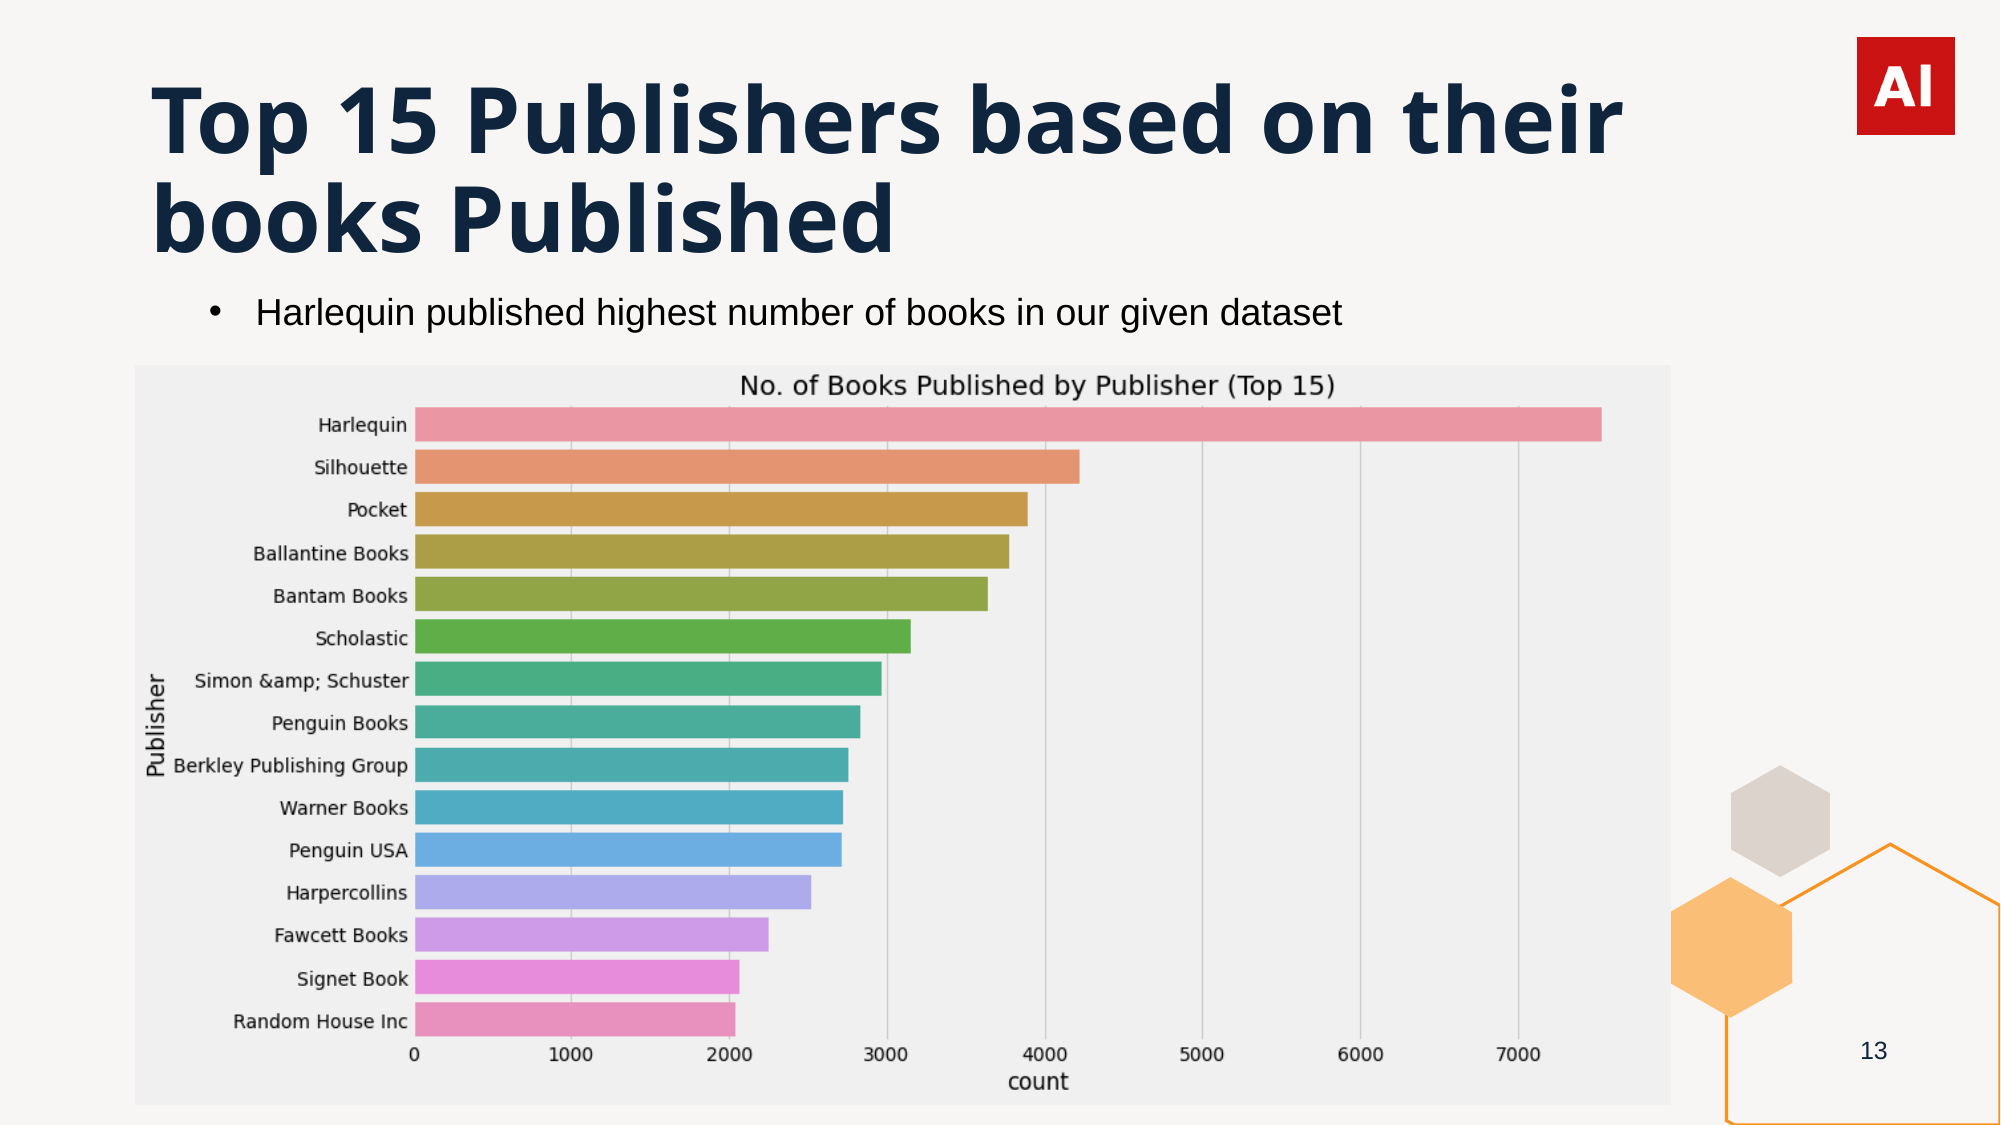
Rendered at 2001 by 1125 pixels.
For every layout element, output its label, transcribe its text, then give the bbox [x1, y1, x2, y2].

picture [134, 365, 1671, 1105]
text_box Harlequin published highest number of books in our given dataset [193, 280, 1575, 341]
title Top 15 Publishers based on their books Published [135, 67, 1691, 179]
picture [1857, 37, 1955, 136]
slide_number ‹#› [1836, 1020, 1912, 1080]
